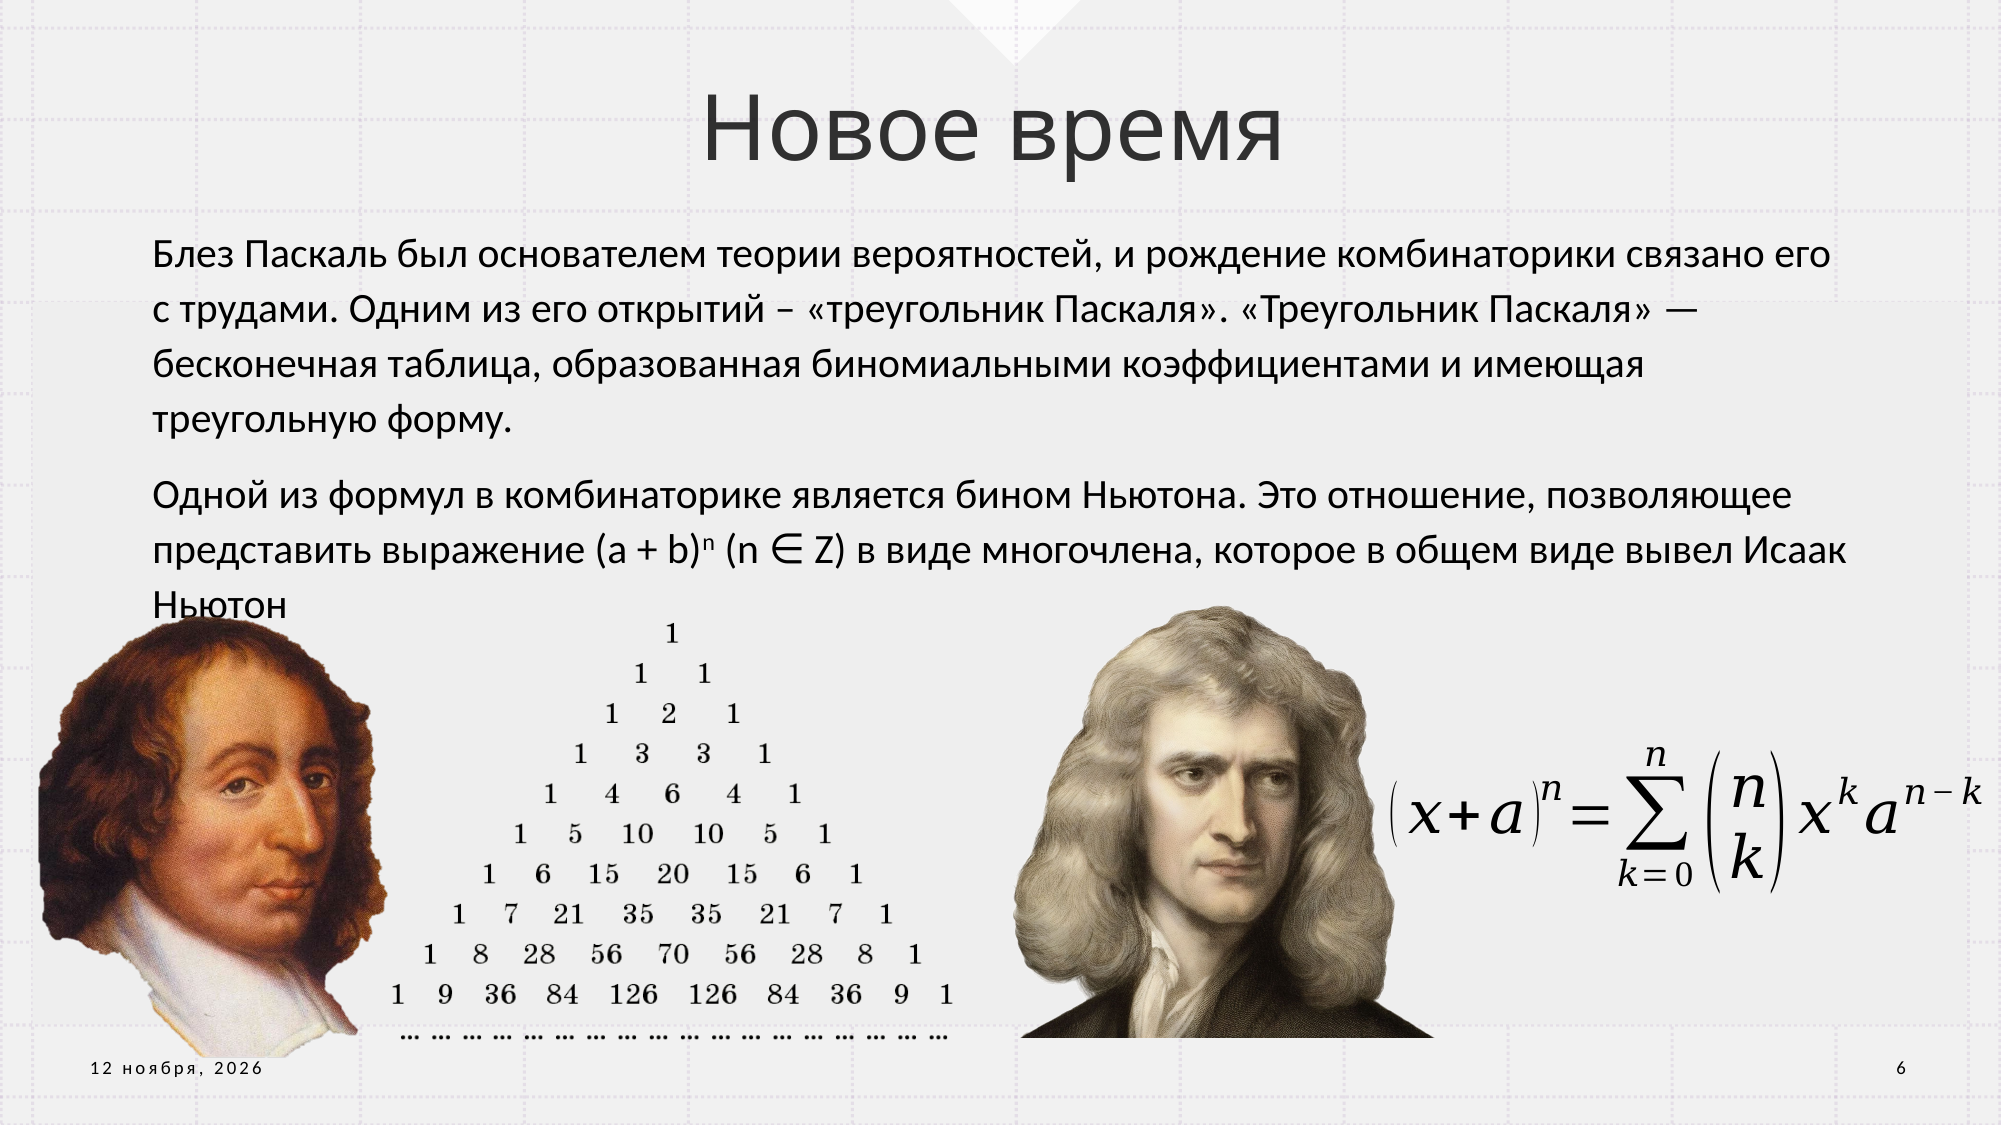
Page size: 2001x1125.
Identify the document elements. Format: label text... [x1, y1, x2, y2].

list Блез Паскаль был основателем теории вероятностей, и рождение комбинаторики связано его с трудами. Одним из его открытий – «треугольник Паскаля». «Треугольник Паскаля» — бесконечная таблица, образованная биномиальными коэффициентами и имеющая треугольную форму. Одной из формул в комбинаторике является бином Ньютона. Это отношение, позволяющее представить выражение (a + b)n (n ∈ Z) в виде многочлена, которое в общем виде вывел Исаак Ньютон [137, 213, 1863, 855]
title Новое время [50, 7, 1937, 254]
slide_number 6 [1835, 1037, 1967, 1098]
picture [34, 594, 1437, 1060]
slide_number 3 марта 2022 г. [75, 1053, 495, 1098]
